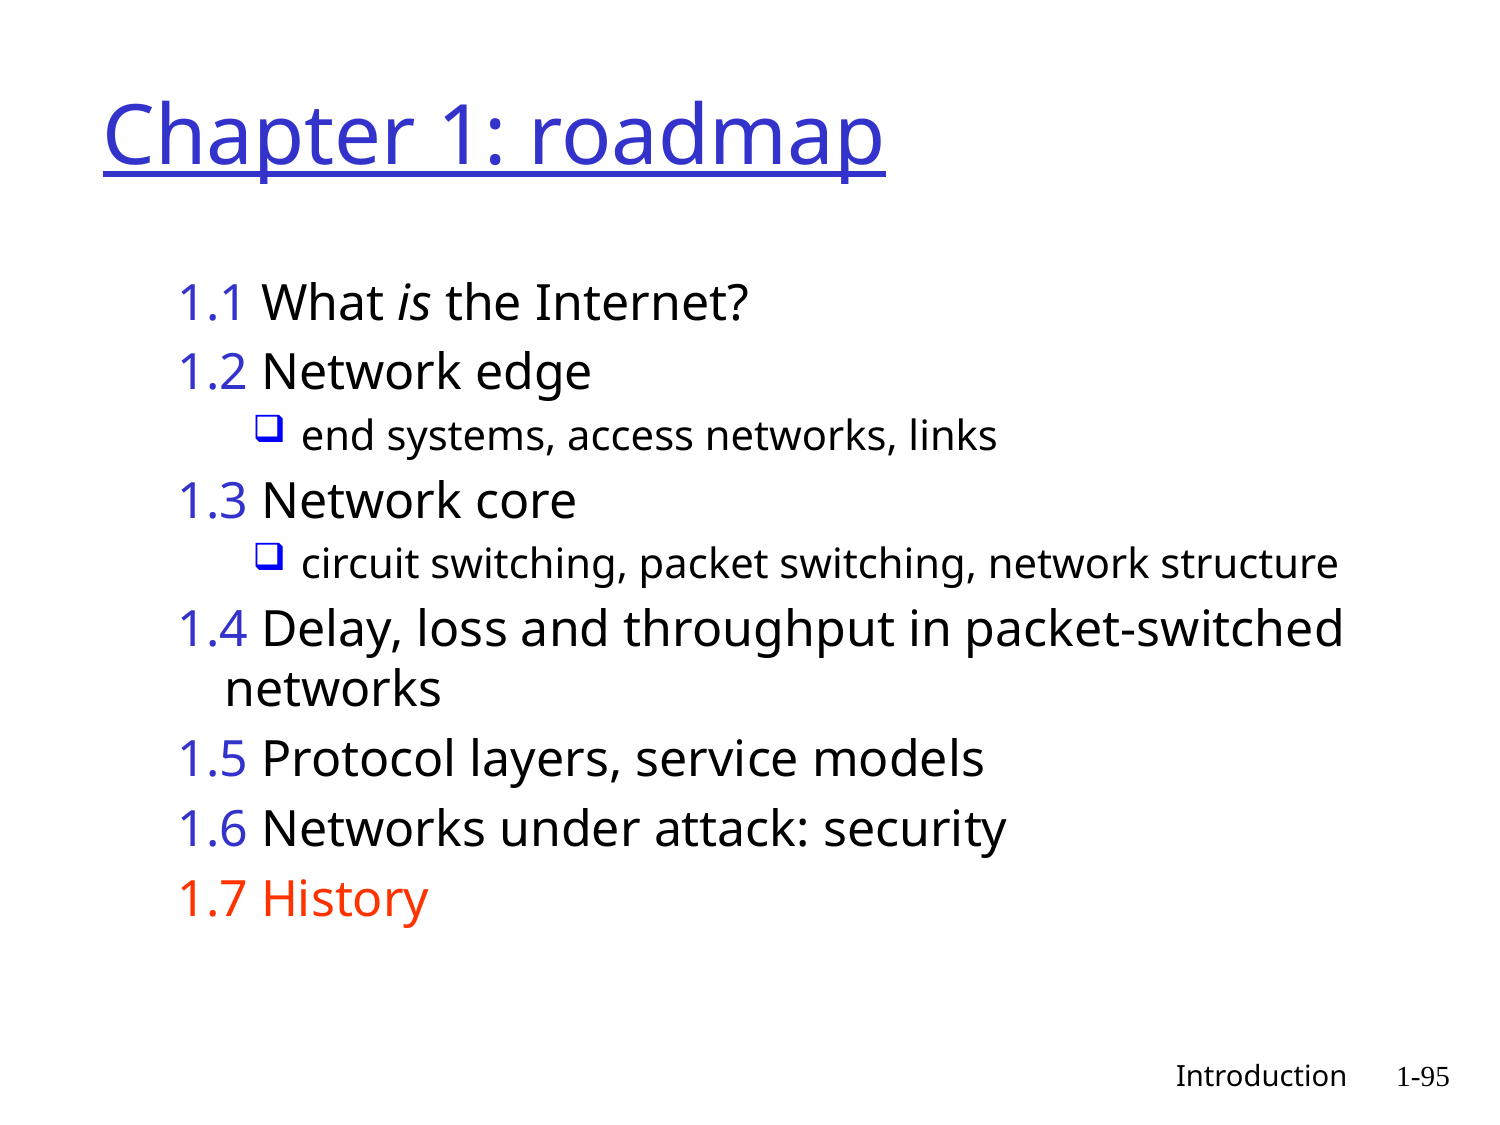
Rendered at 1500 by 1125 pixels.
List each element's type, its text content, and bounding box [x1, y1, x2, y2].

list 1.1 What is the Internet? 1.2 Network edge end systems, access networks, links 1.3 Network core circuit switching, packet switching, network structure 1.4 Delay, loss and throughput in packet-switched networks 1.5 Protocol layers, service models 1.6 Networks under attack: security 1.7 History [87, 262, 1435, 1026]
footer Introduction [887, 1049, 1362, 1125]
slide_number 1-95 [1362, 1049, 1466, 1125]
title Chapter 1: roadmap [87, 37, 1363, 226]
